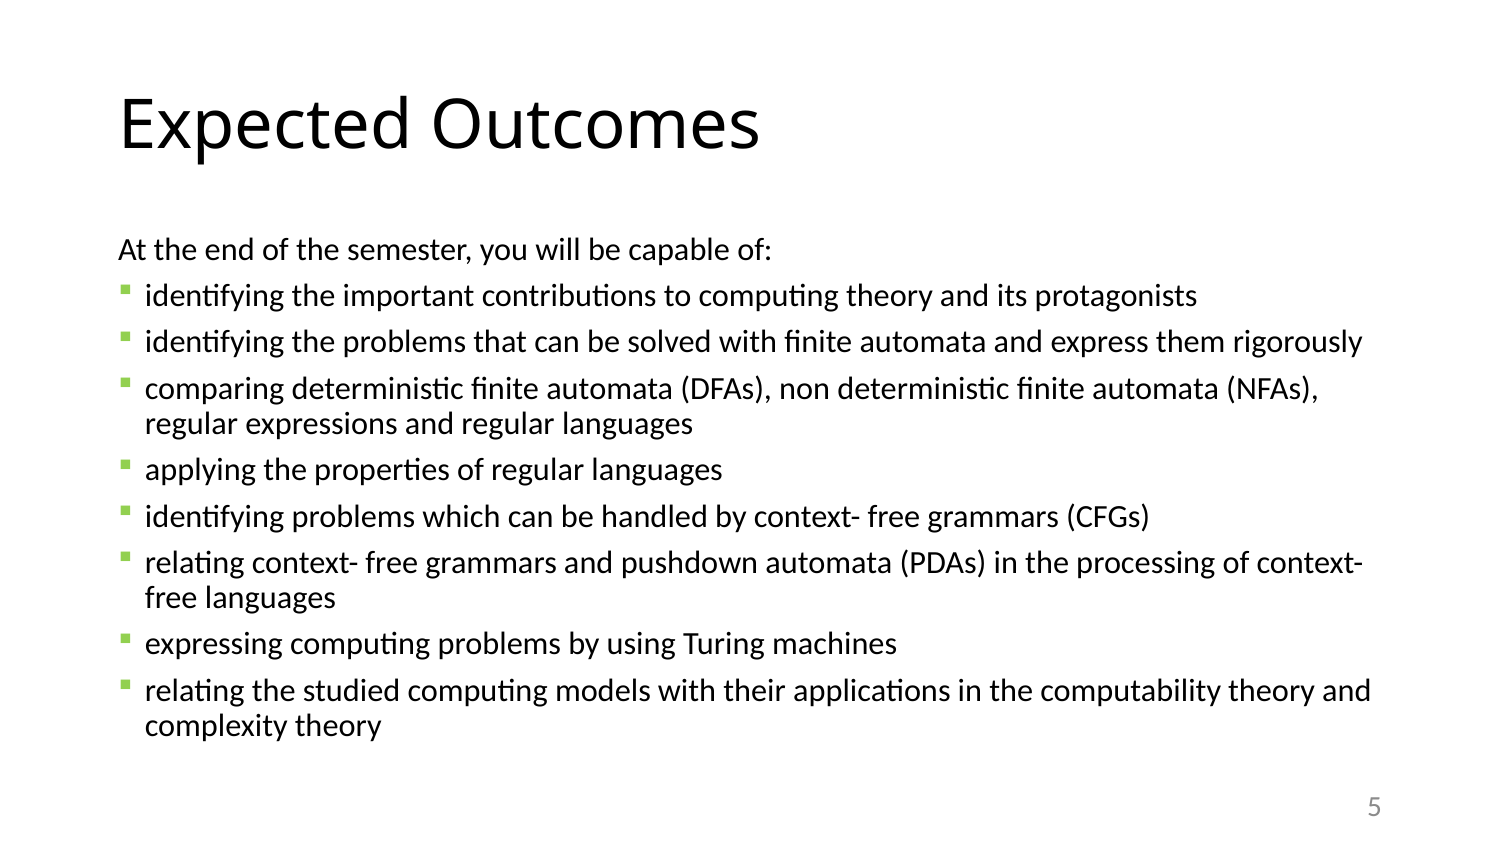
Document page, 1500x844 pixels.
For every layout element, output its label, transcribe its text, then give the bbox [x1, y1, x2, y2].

title Expected Outcomes [103, 44, 1397, 208]
slide_number 5 [1059, 782, 1397, 827]
list At the end of the semester, you will be capable of: identifying the important contributions to computing theory and its protagonists identifying the problems that can be solved with finite automata and express them rigorously comparing deterministic finite automata (DFAs), non deterministic finite automata (NFAs), regular expressions and regular languages applying the properties of regular languages identifying problems which can be handled by context- free grammars (CFGs) relating context- free grammars and pushdown automata (PDAs) in the processing of context-free languages expressing computing problems by using Turing machines relating the studied computing models with their applications in the computability theory and complexity theory [103, 224, 1397, 760]
